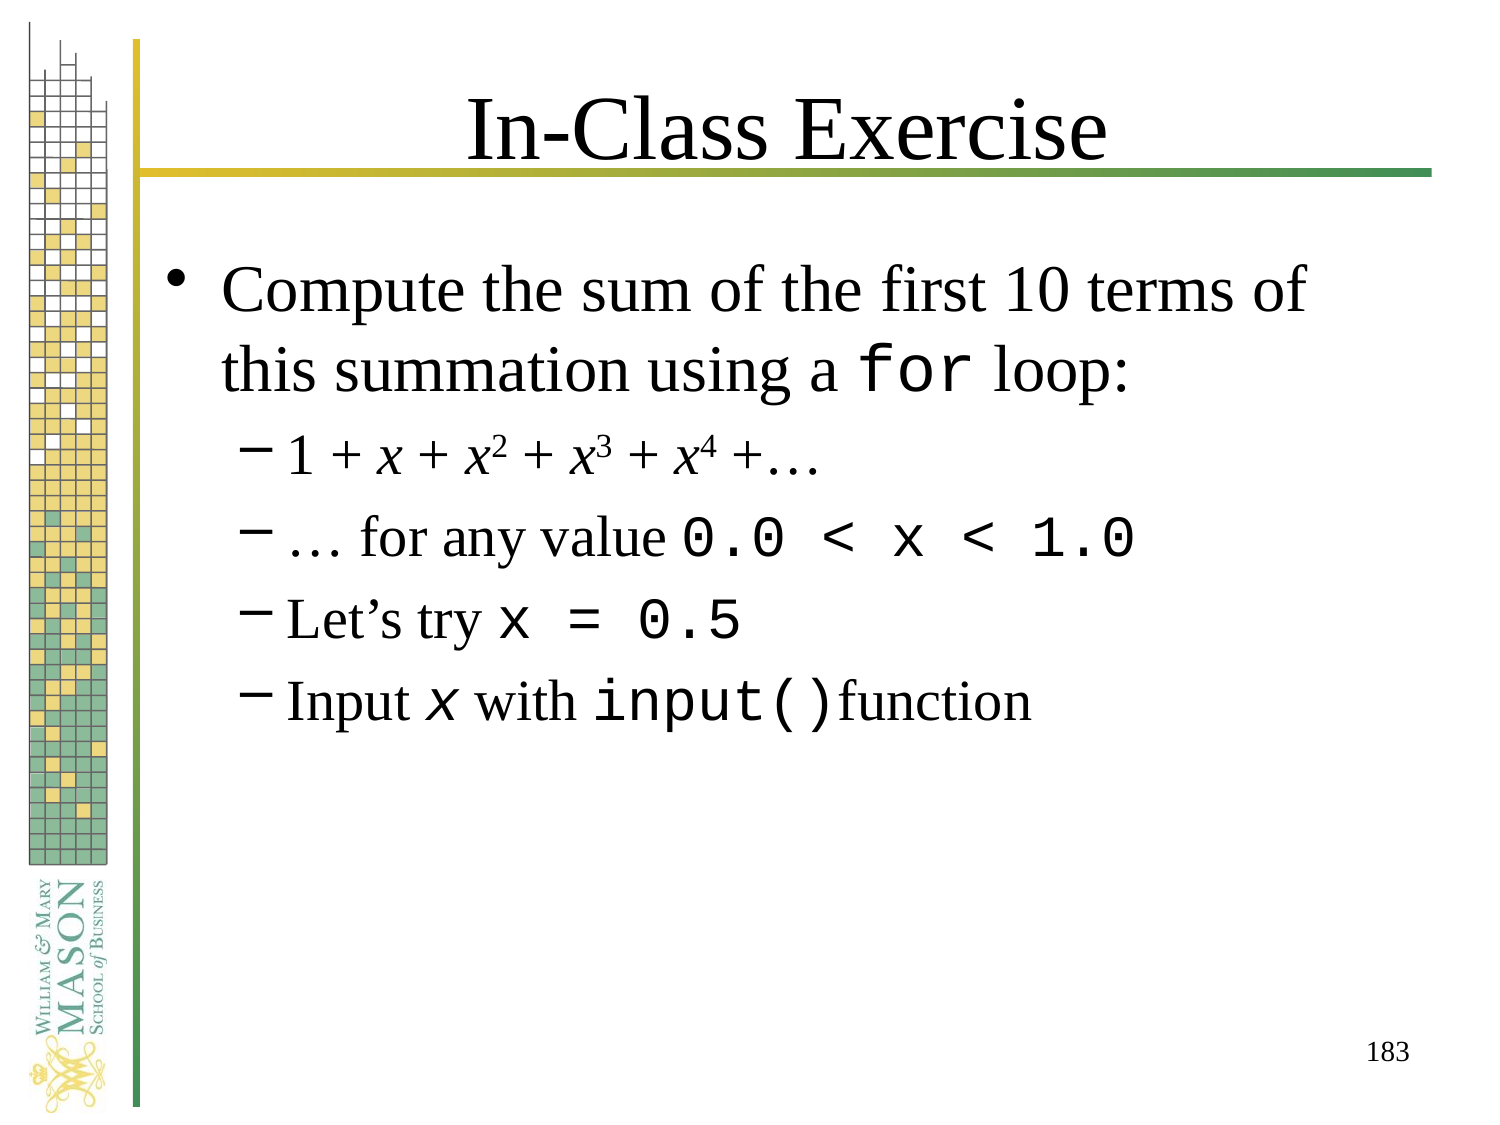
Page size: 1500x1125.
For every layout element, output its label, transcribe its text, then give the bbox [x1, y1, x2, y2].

list Compute the sum of the first 10 terms of this summation using a for loop: 1 + x + x2 + x3 + x4 +… … for any value 0.0 < x < 1.0 Let’s try x = 0.5 Input x with input()function [150, 237, 1425, 1005]
slide_number 69 [29, 879, 107, 1113]
title In-Class Exercise [150, 45, 1425, 200]
slide_number 183 [1048, 1024, 1426, 1103]
